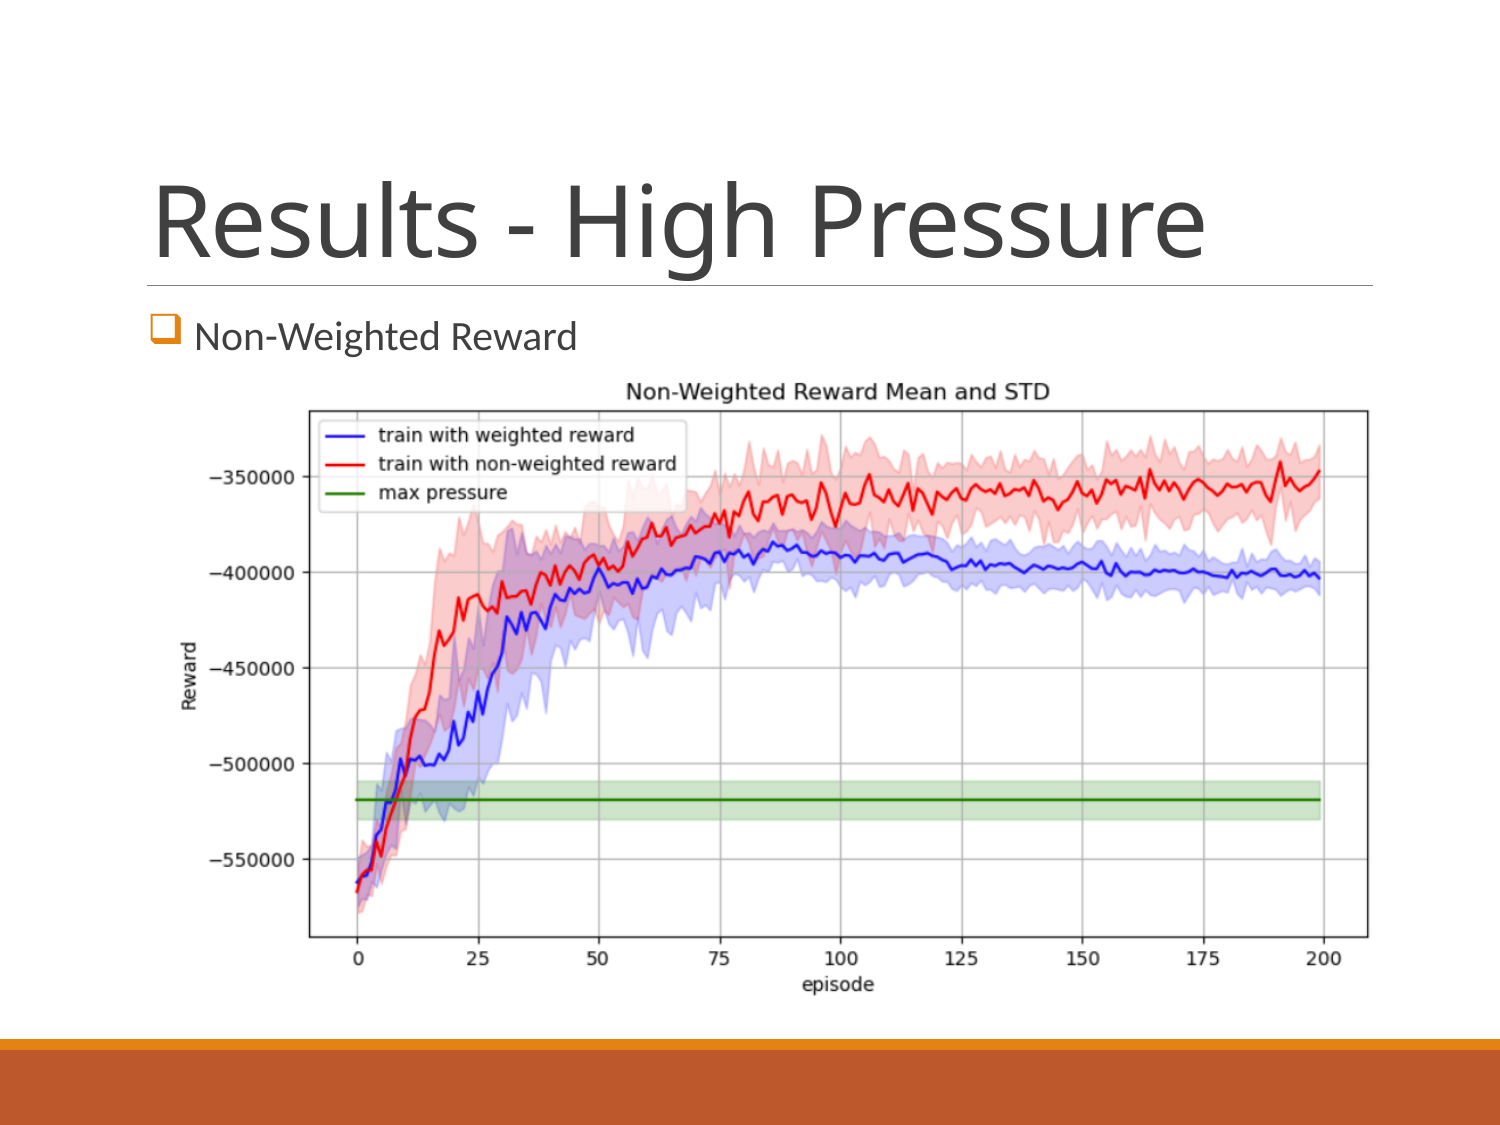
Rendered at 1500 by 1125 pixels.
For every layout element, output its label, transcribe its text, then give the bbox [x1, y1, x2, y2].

title Results - High Pressure [135, 47, 1373, 285]
picture [168, 348, 1408, 999]
list Non-Weighted Reward [147, 307, 1385, 378]
